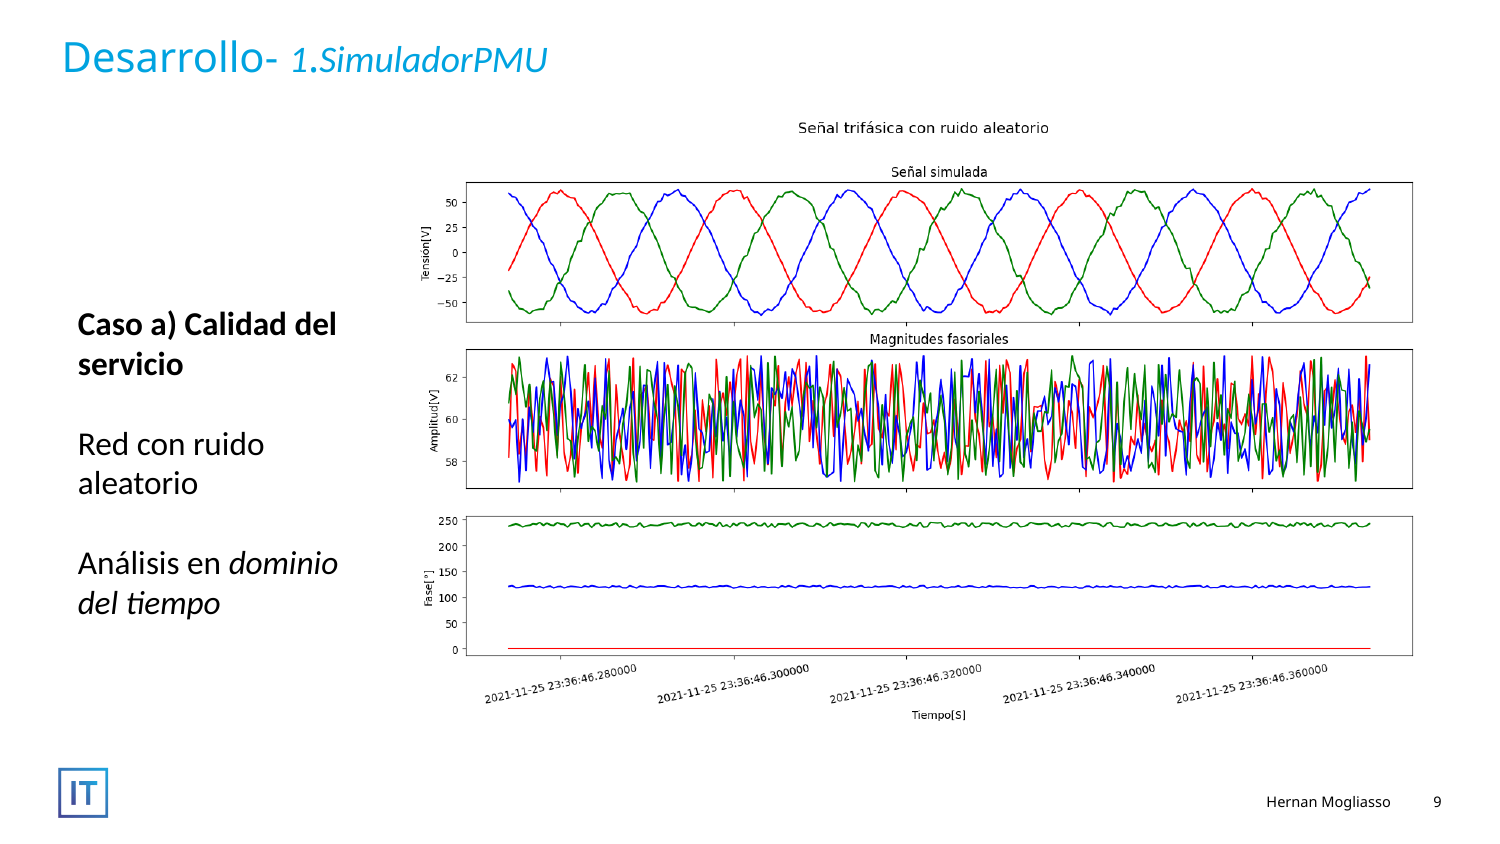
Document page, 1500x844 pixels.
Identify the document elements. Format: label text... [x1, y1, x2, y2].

picture [402, 110, 1429, 724]
footer Hernan Mogliasso [916, 793, 1391, 816]
title Desarrollo- 1.SimuladorPMU [61, 31, 1057, 111]
text_box Caso a) Calidad del servicio Red con ruido aleatorio Análisis en dominio del tiempo [63, 294, 362, 629]
slide_number 9 [1392, 793, 1442, 815]
picture [51, 762, 116, 824]
